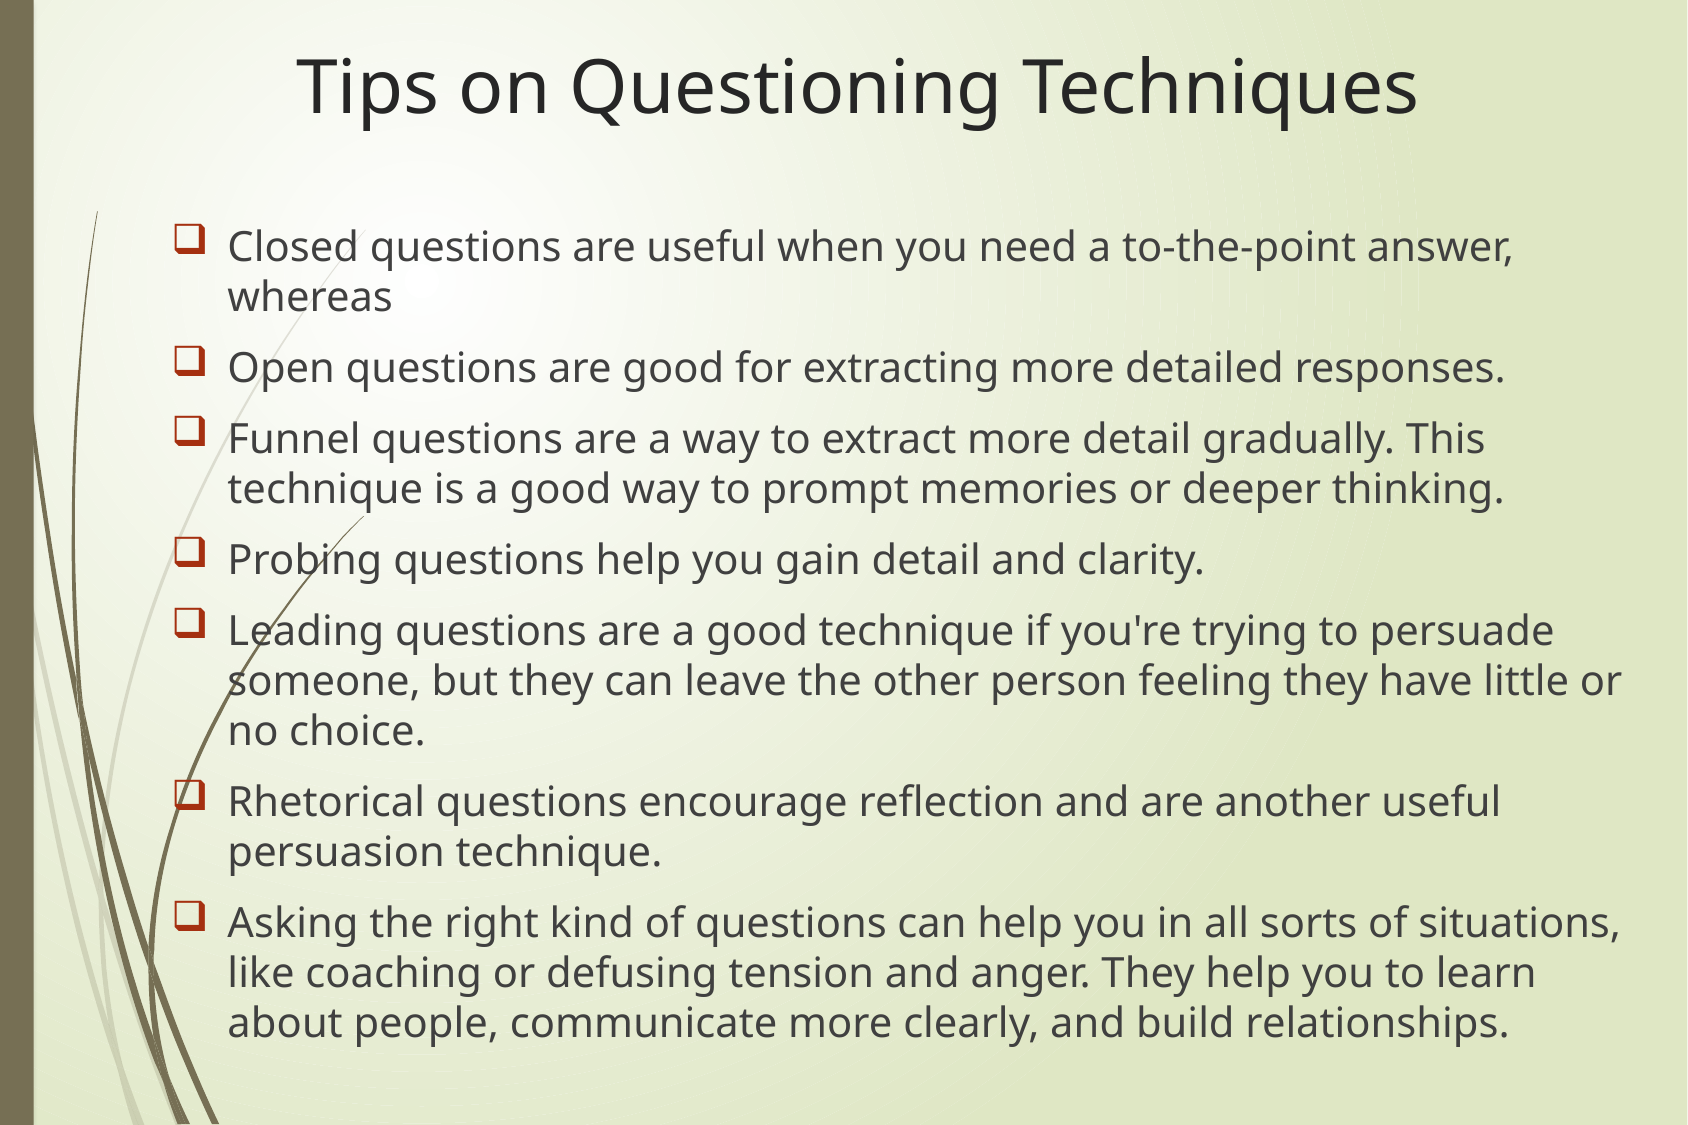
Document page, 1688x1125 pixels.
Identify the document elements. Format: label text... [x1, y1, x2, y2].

title Tips on Questioning Techniques [281, 31, 1576, 212]
list Closed questions are useful when you need a to-the-point answer, whereas Open questions are good for extracting more detailed responses. Funnel questions are a way to extract more detail gradually. This technique is a good way to prompt memories or deeper thinking. Probing questions help you gain detail and clarity. Leading questions are a good technique if you're trying to persuade someone, but they can leave the other person feeling they have little or no choice. Rhetorical questions encourage reflection and are another useful persuasion technique. Asking the right kind of questions can help you in all sorts of situations, like coaching or defusing tension and anger. They help you to learn about people, communicate more clearly, and build relationships. [156, 212, 1669, 1063]
